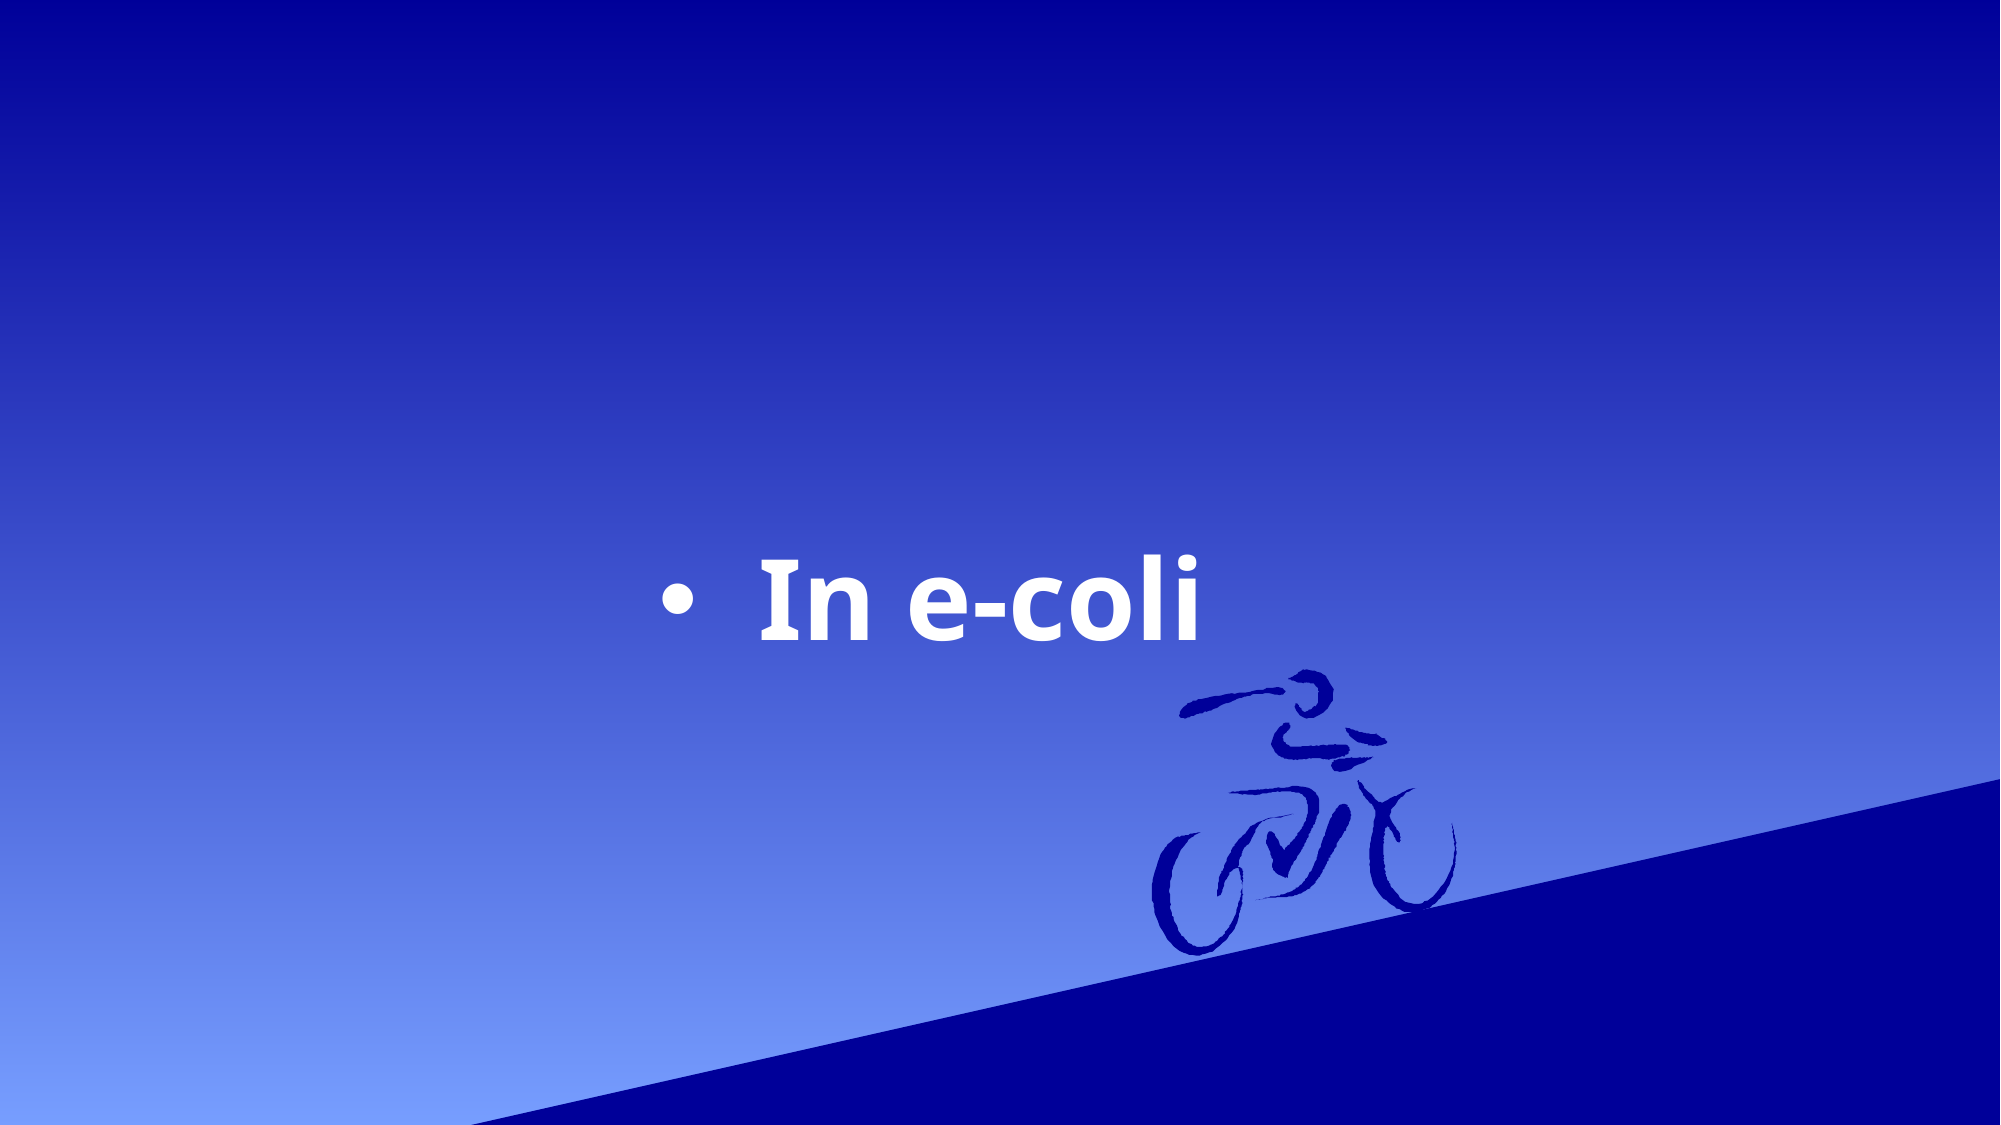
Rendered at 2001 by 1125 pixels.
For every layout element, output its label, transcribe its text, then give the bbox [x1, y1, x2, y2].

list In e-coli [43, 225, 1845, 969]
